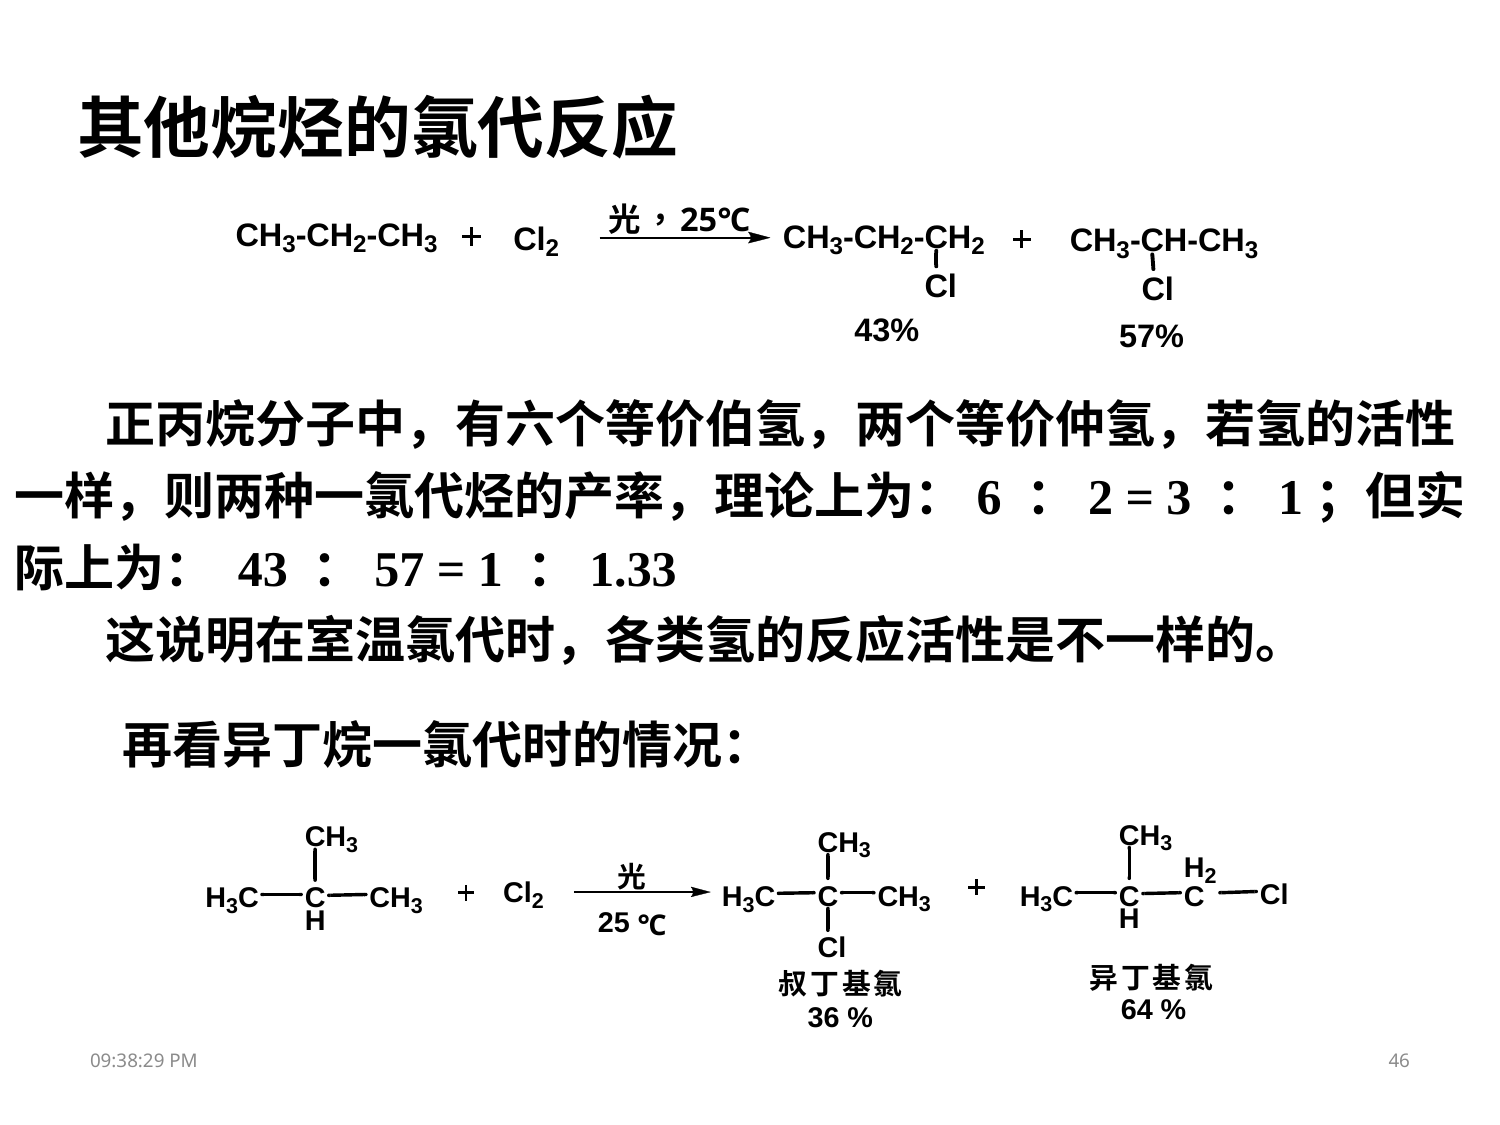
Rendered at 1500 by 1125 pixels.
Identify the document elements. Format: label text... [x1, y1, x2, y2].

text_box 其他烷烃的氯代反应 [62, 87, 713, 175]
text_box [200, 824, 1294, 1043]
text_box 再看异丁烷一氯代时的情况： [108, 706, 788, 781]
slide_number 46 [1074, 1024, 1425, 1100]
text_box 正丙烷分子中，有六个等价伯氢，两个等价仲氢，若氢的活性一样，则两种一氯代烃的产率，理论上为：6 ：2 = 3 ：1；但实际上为： 43 ：57 = 1 ：1.33 这说明在室温氯代时，各类氢的反应活性是不一样的。 [0, 373, 1500, 676]
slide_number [75, 1024, 425, 1100]
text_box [230, 198, 1264, 363]
